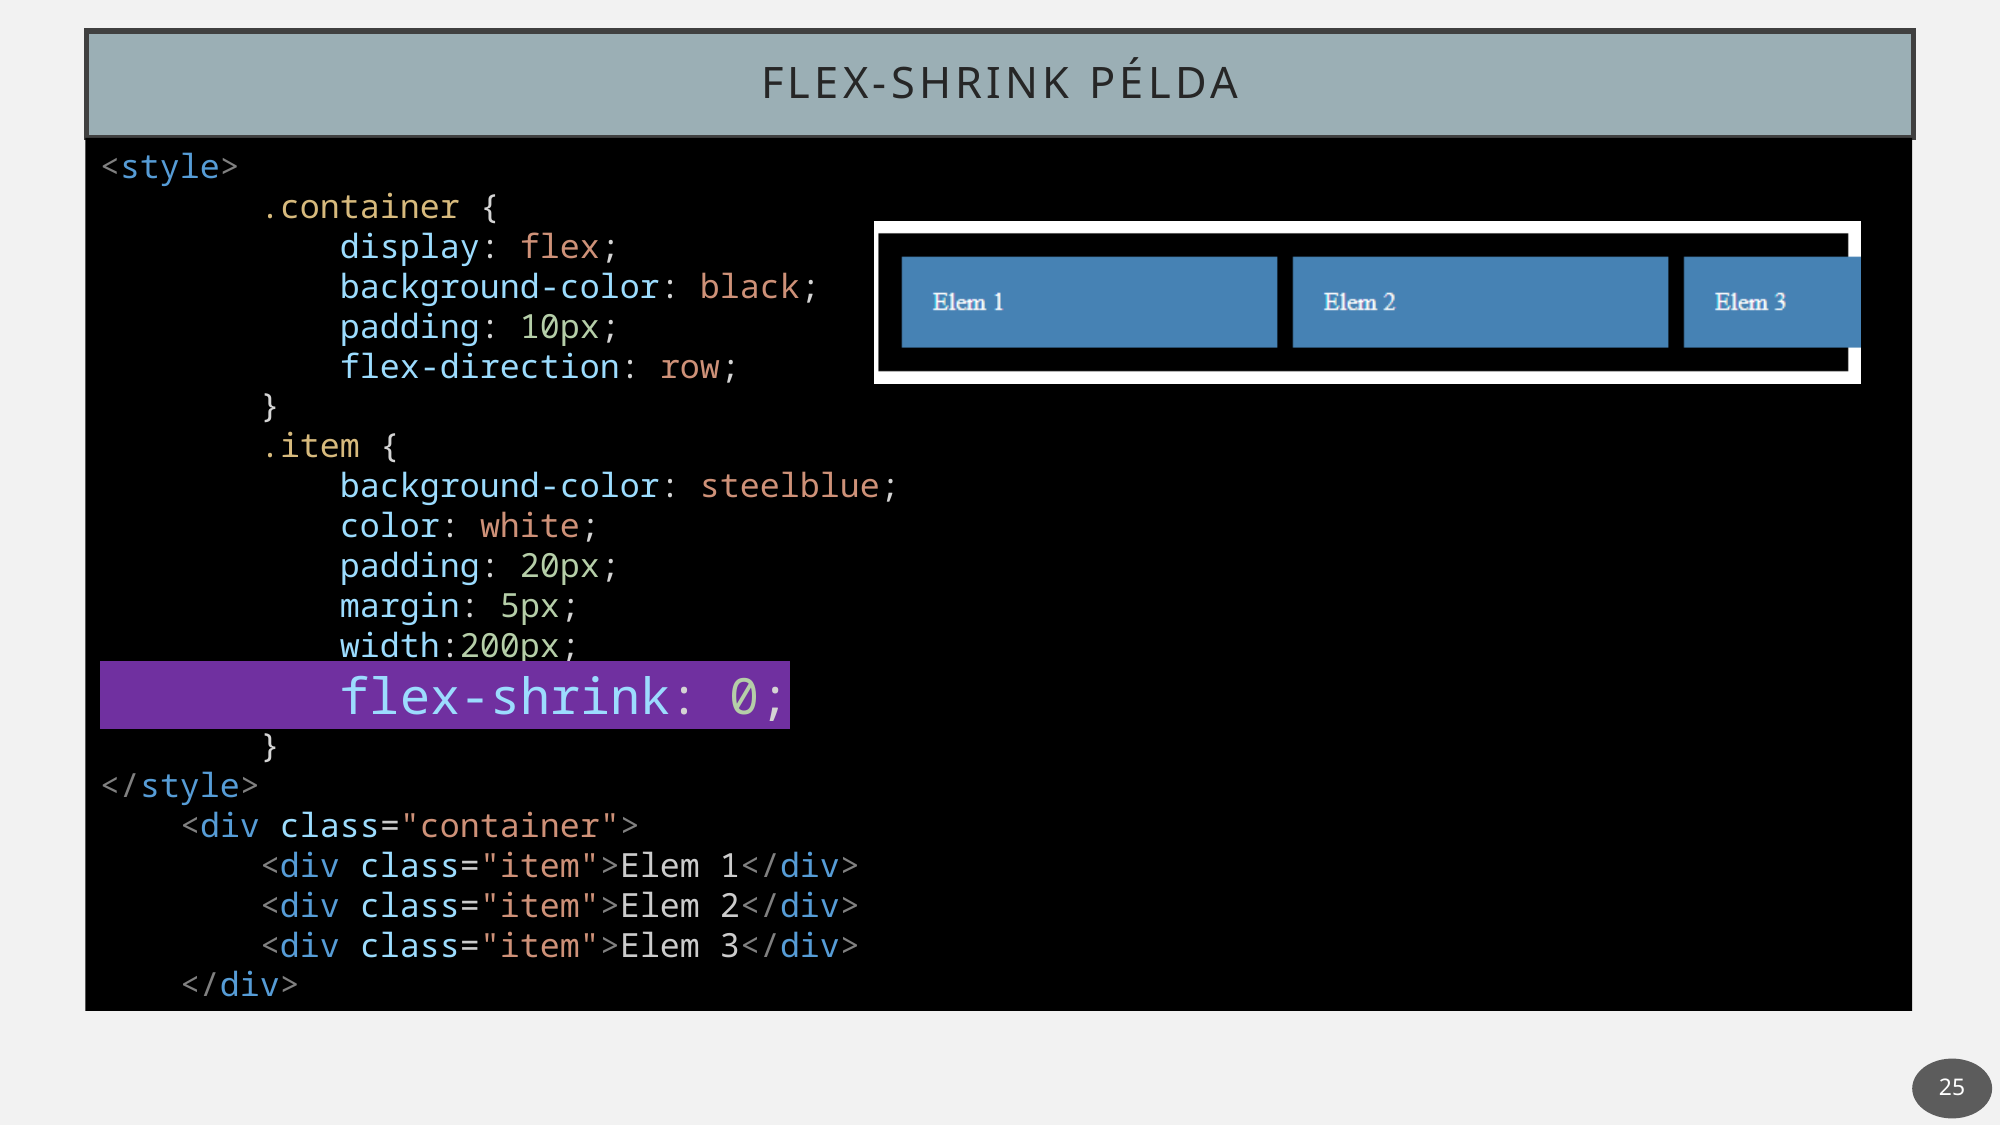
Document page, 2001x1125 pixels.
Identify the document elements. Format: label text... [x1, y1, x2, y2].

text_box <style> .container { display: flex; background-color: black; padding: 10px; flex-direction: row; } .item { background-color: steelblue; color: white; padding: 20px; margin: 5px; width:200px; flex-shrink: 0; } </style> <div class="container"> <div class="item">Elem 1</div> <div class="item">Elem 2</div> <div class="item">Elem 3</div> </div> [85, 137, 1913, 1011]
title flex-shrink példa [84, 28, 1916, 140]
slide_number 25 [1912, 1058, 1993, 1119]
picture [874, 221, 1861, 384]
